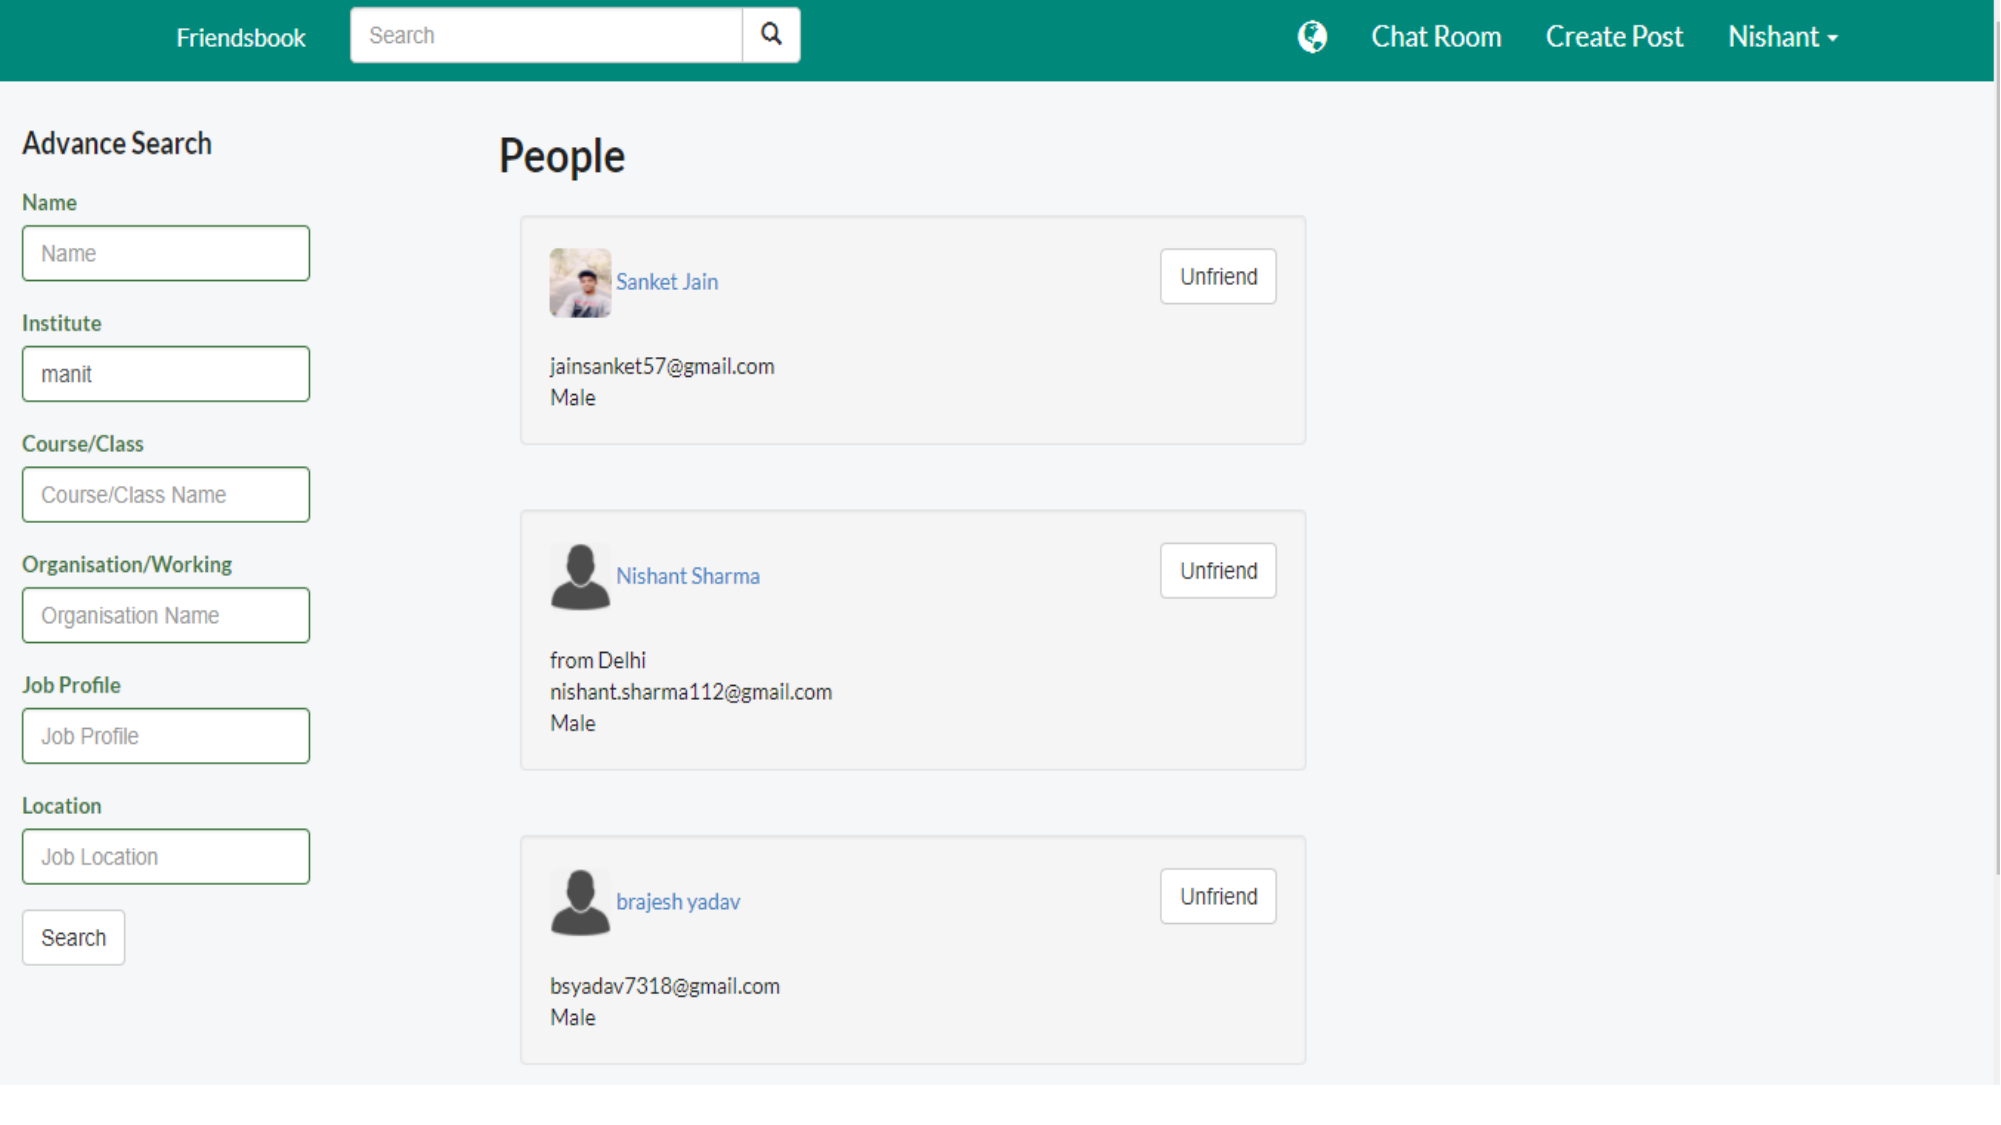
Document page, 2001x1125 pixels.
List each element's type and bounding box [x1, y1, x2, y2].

list [0, 0, 2000, 1085]
